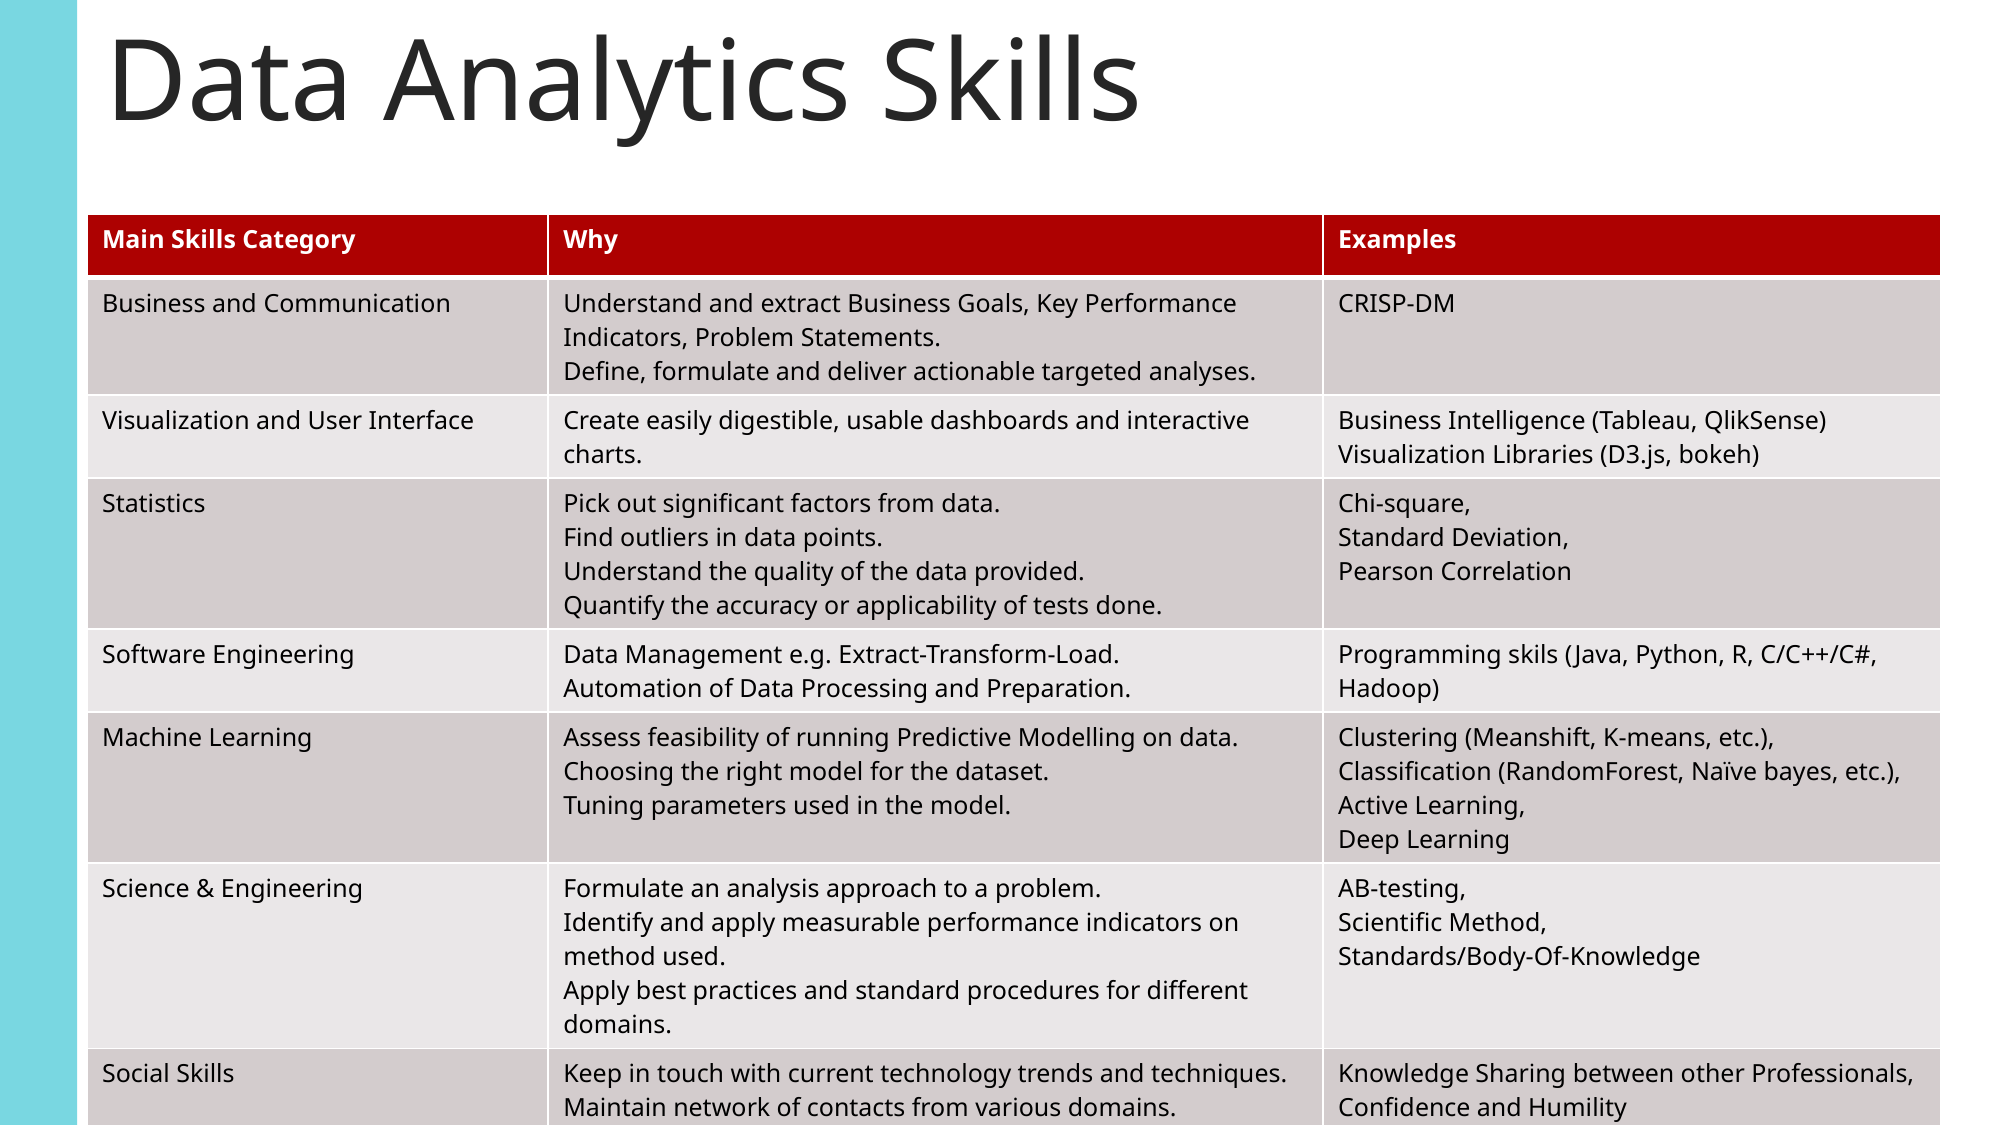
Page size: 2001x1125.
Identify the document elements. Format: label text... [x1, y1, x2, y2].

table_header Main Skills Category [88, 215, 547, 275]
table_cell Chi-square, Standard Deviation, Pearson Correlation [1324, 479, 1940, 628]
table_cell Social Skills [88, 1049, 547, 1125]
table_cell Understand and extract Business Goals, Key Performance Indicators, Problem Statements. Define, formulate and deliver actionable targeted analyses. [549, 280, 1322, 394]
table_cell Pick out significant factors from data. Find outliers in data points. Understand the quality of the data provided. Quantify the accuracy or applicability of tests done. [549, 479, 1322, 628]
table_cell Formulate an analysis approach to a problem. Identify and apply measurable performance indicators on method used. Apply best practices and standard procedures for different domains. [549, 864, 1322, 1048]
table_cell Knowledge Sharing between other Professionals, Confidence and Humility [1324, 1049, 1940, 1125]
table_cell Create easily digestible, usable dashboards and interactive charts. [549, 396, 1322, 477]
table_cell AB-testing, Scientific Method, Standards/Body-Of-Knowledge [1324, 864, 1940, 1048]
title Data Analytics Skills [90, 31, 1954, 151]
table_cell Data Management e.g. Extract-Transform-Load. Automation of Data Processing and Preparation. [549, 630, 1322, 711]
table_cell Keep in touch with current technology trends and techniques. Maintain network of contacts from various domains. [549, 1049, 1322, 1125]
table_cell Science & Engineering [88, 864, 547, 1048]
table_cell Clustering (Meanshift, K-means, etc.), Classification (RandomForest, Naïve bayes, etc.), Active Learning, Deep Learning [1324, 713, 1940, 862]
table_cell Software Engineering [88, 630, 547, 711]
table_cell Programming skils (Java, Python, R, C/C++/C#, Hadoop) [1324, 630, 1940, 711]
table_header Why [549, 215, 1322, 275]
table_cell CRISP-DM [1324, 280, 1940, 394]
table_cell Statistics [88, 479, 547, 628]
table_cell Assess feasibility of running Predictive Modelling on data. Choosing the right model for the dataset. Tuning parameters used in the model. [549, 713, 1322, 862]
table_cell Machine Learning [88, 713, 547, 862]
table_header Examples [1324, 215, 1940, 275]
table_cell Business Intelligence (Tableau, QlikSense) Visualization Libraries (D3.js, bokeh) [1324, 396, 1940, 477]
table_cell Business and Communication [88, 280, 547, 394]
table_cell Visualization and User Interface [88, 396, 547, 477]
